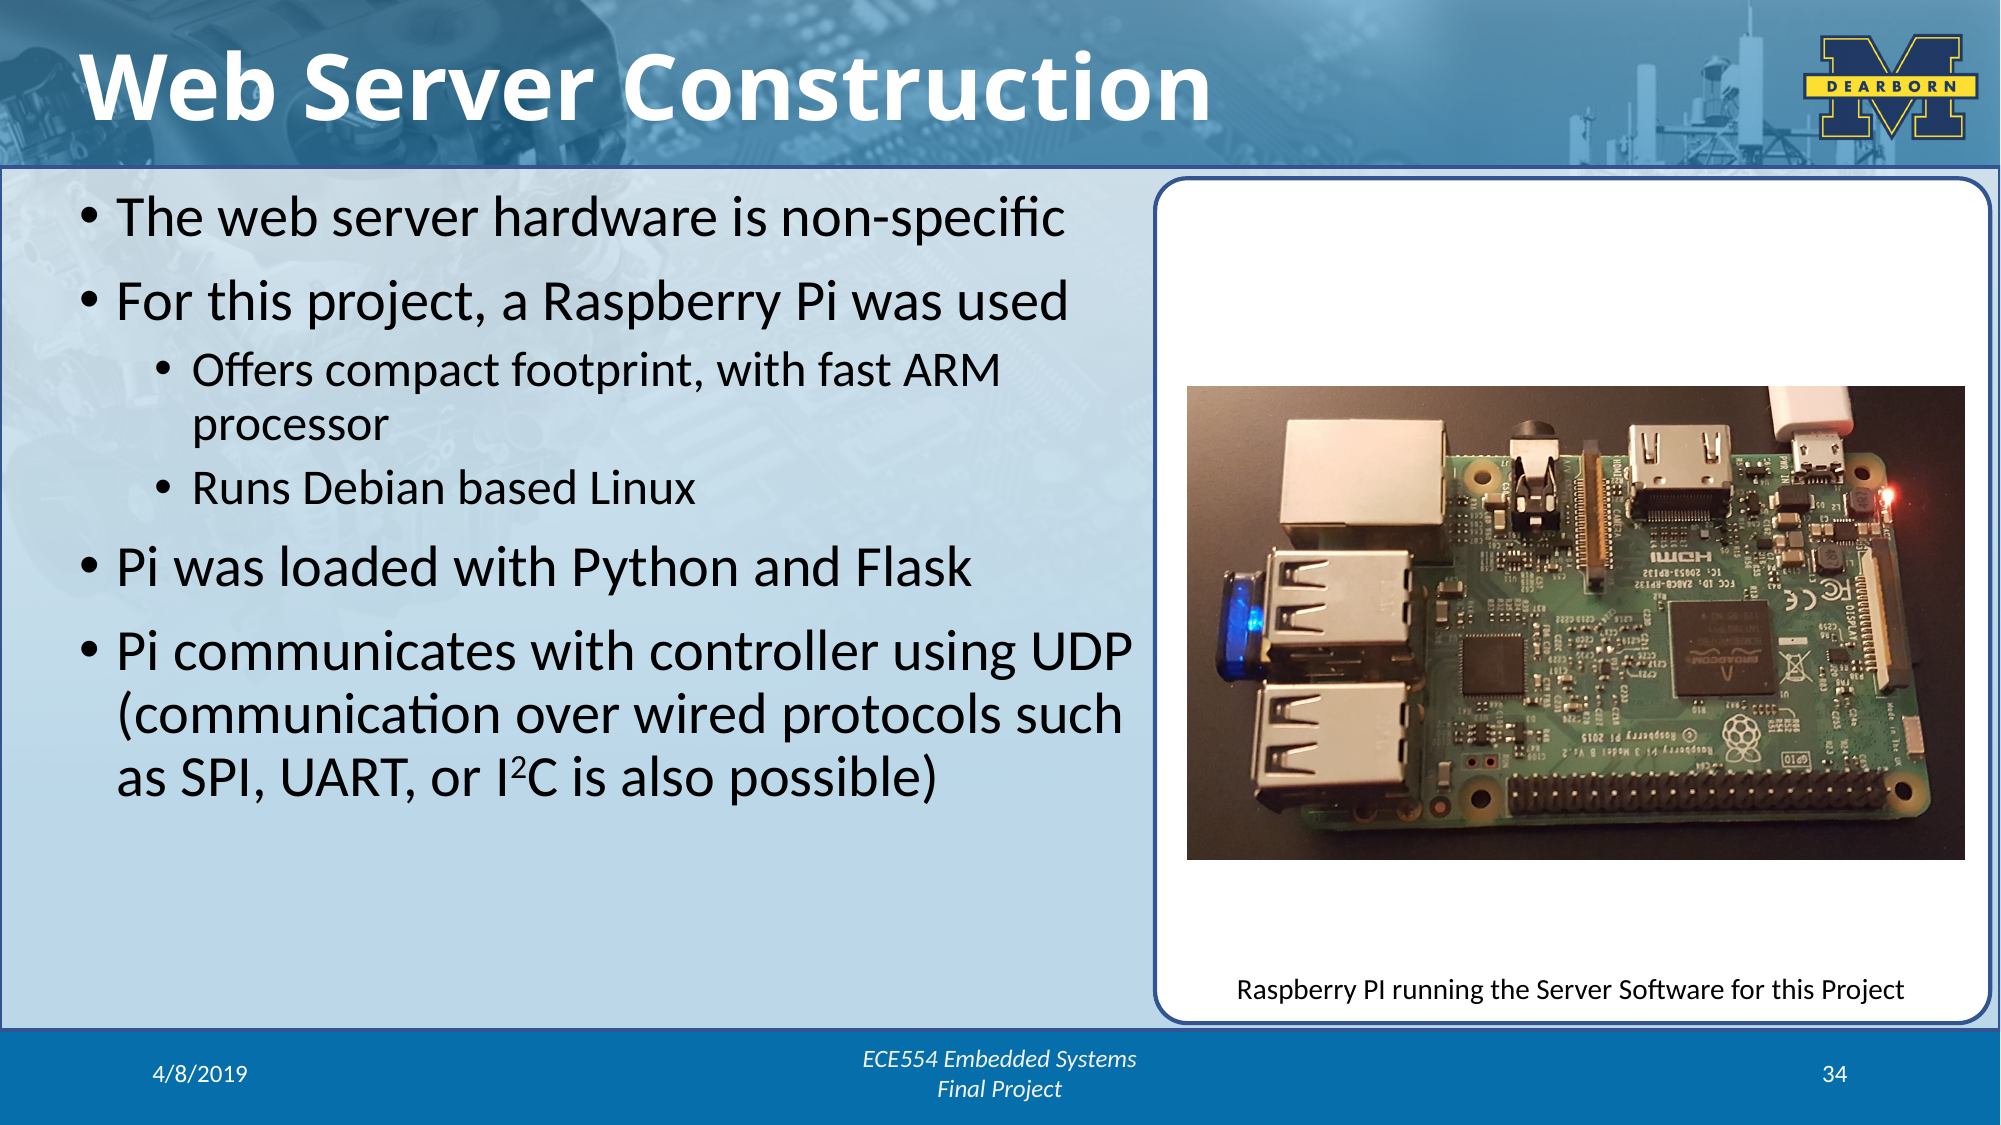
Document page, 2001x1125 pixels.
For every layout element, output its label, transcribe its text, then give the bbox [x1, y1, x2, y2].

text_box 4/8/2019 [137, 1042, 588, 1103]
text_box The web server hardware is non-specific For this project, a Raspberry Pi was used Offers compact footprint, with fast ARM processor Runs Debian based Linux Pi was loaded with Python and Flask Pi communicates with controller using UDP (communication over wired protocols such as SPI, UART, or I2C is also possible) [64, 179, 1156, 1014]
picture [0, 1032, 2001, 1125]
text_box ECE554 Embedded Systems Final Project [662, 1042, 1338, 1103]
text_box Raspberry PI running the Server Software for this Project [1155, 962, 1988, 1013]
picture [0, 0, 2001, 165]
text_box Web Server Construction [64, 14, 1863, 167]
text_box 34 [1412, 1042, 1863, 1103]
picture [1187, 385, 1965, 860]
